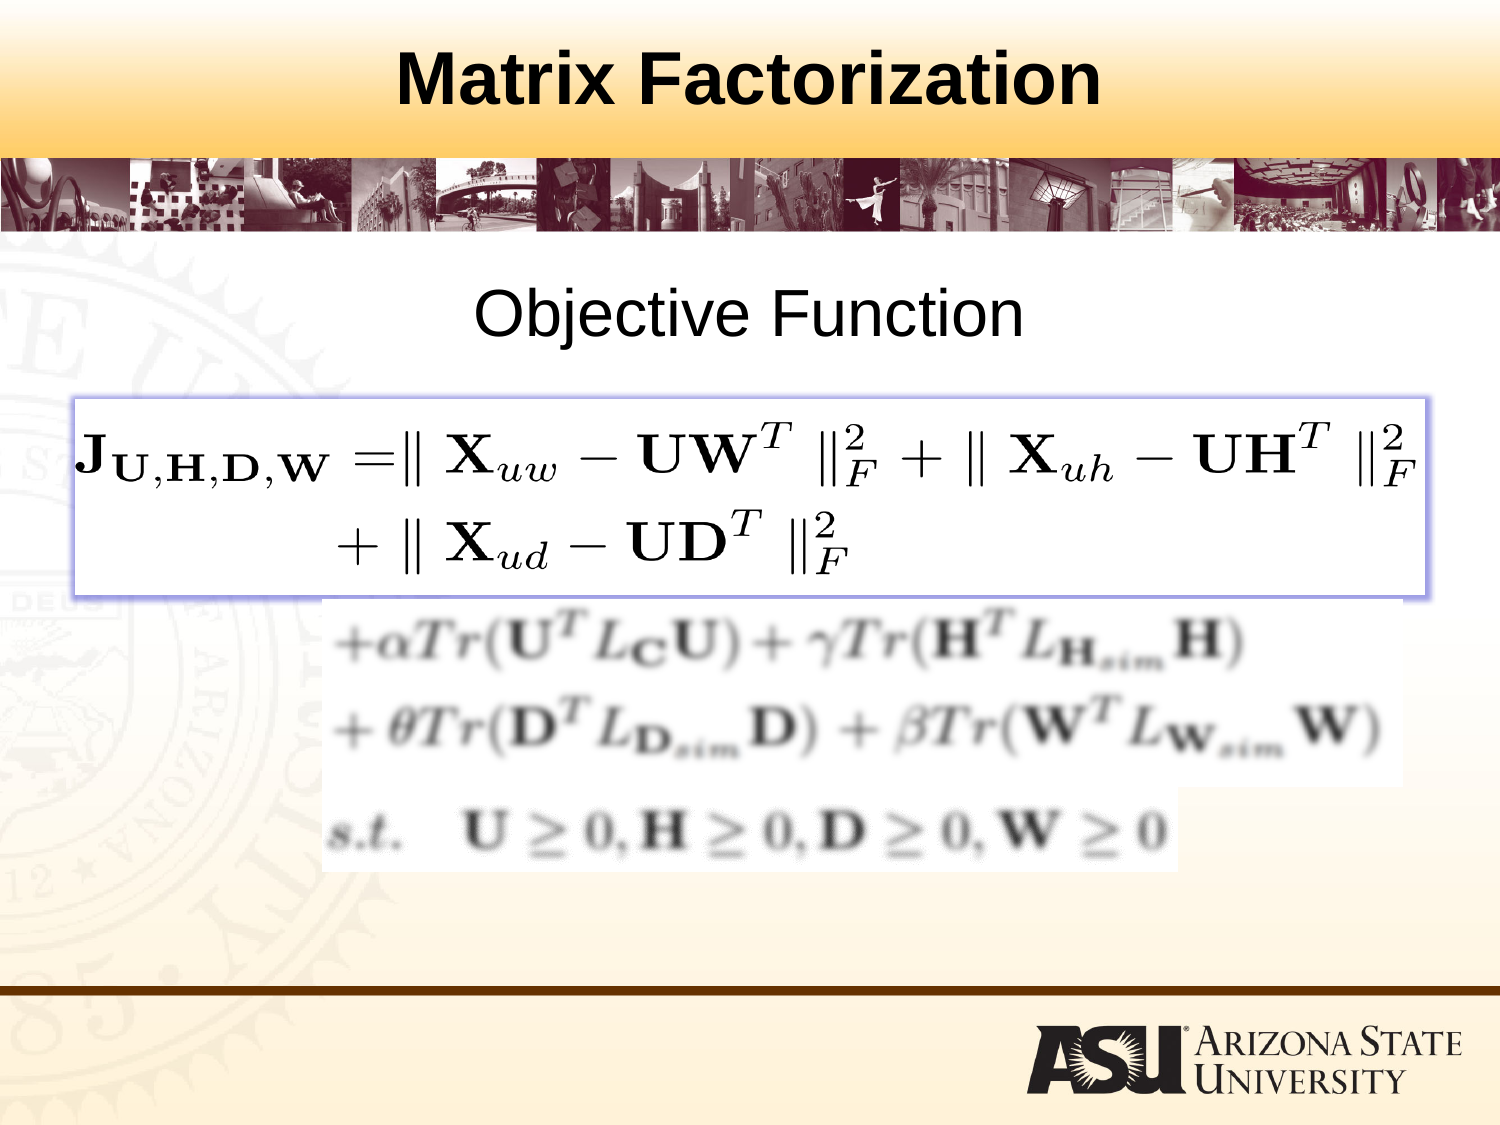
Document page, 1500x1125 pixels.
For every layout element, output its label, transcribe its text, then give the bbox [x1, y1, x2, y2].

text_box Matrix Factorization [74, 0, 1425, 150]
list Objective Function [75, 262, 1425, 392]
picture [0, 0, 1500, 1125]
list Objective Function [75, 605, 1425, 963]
